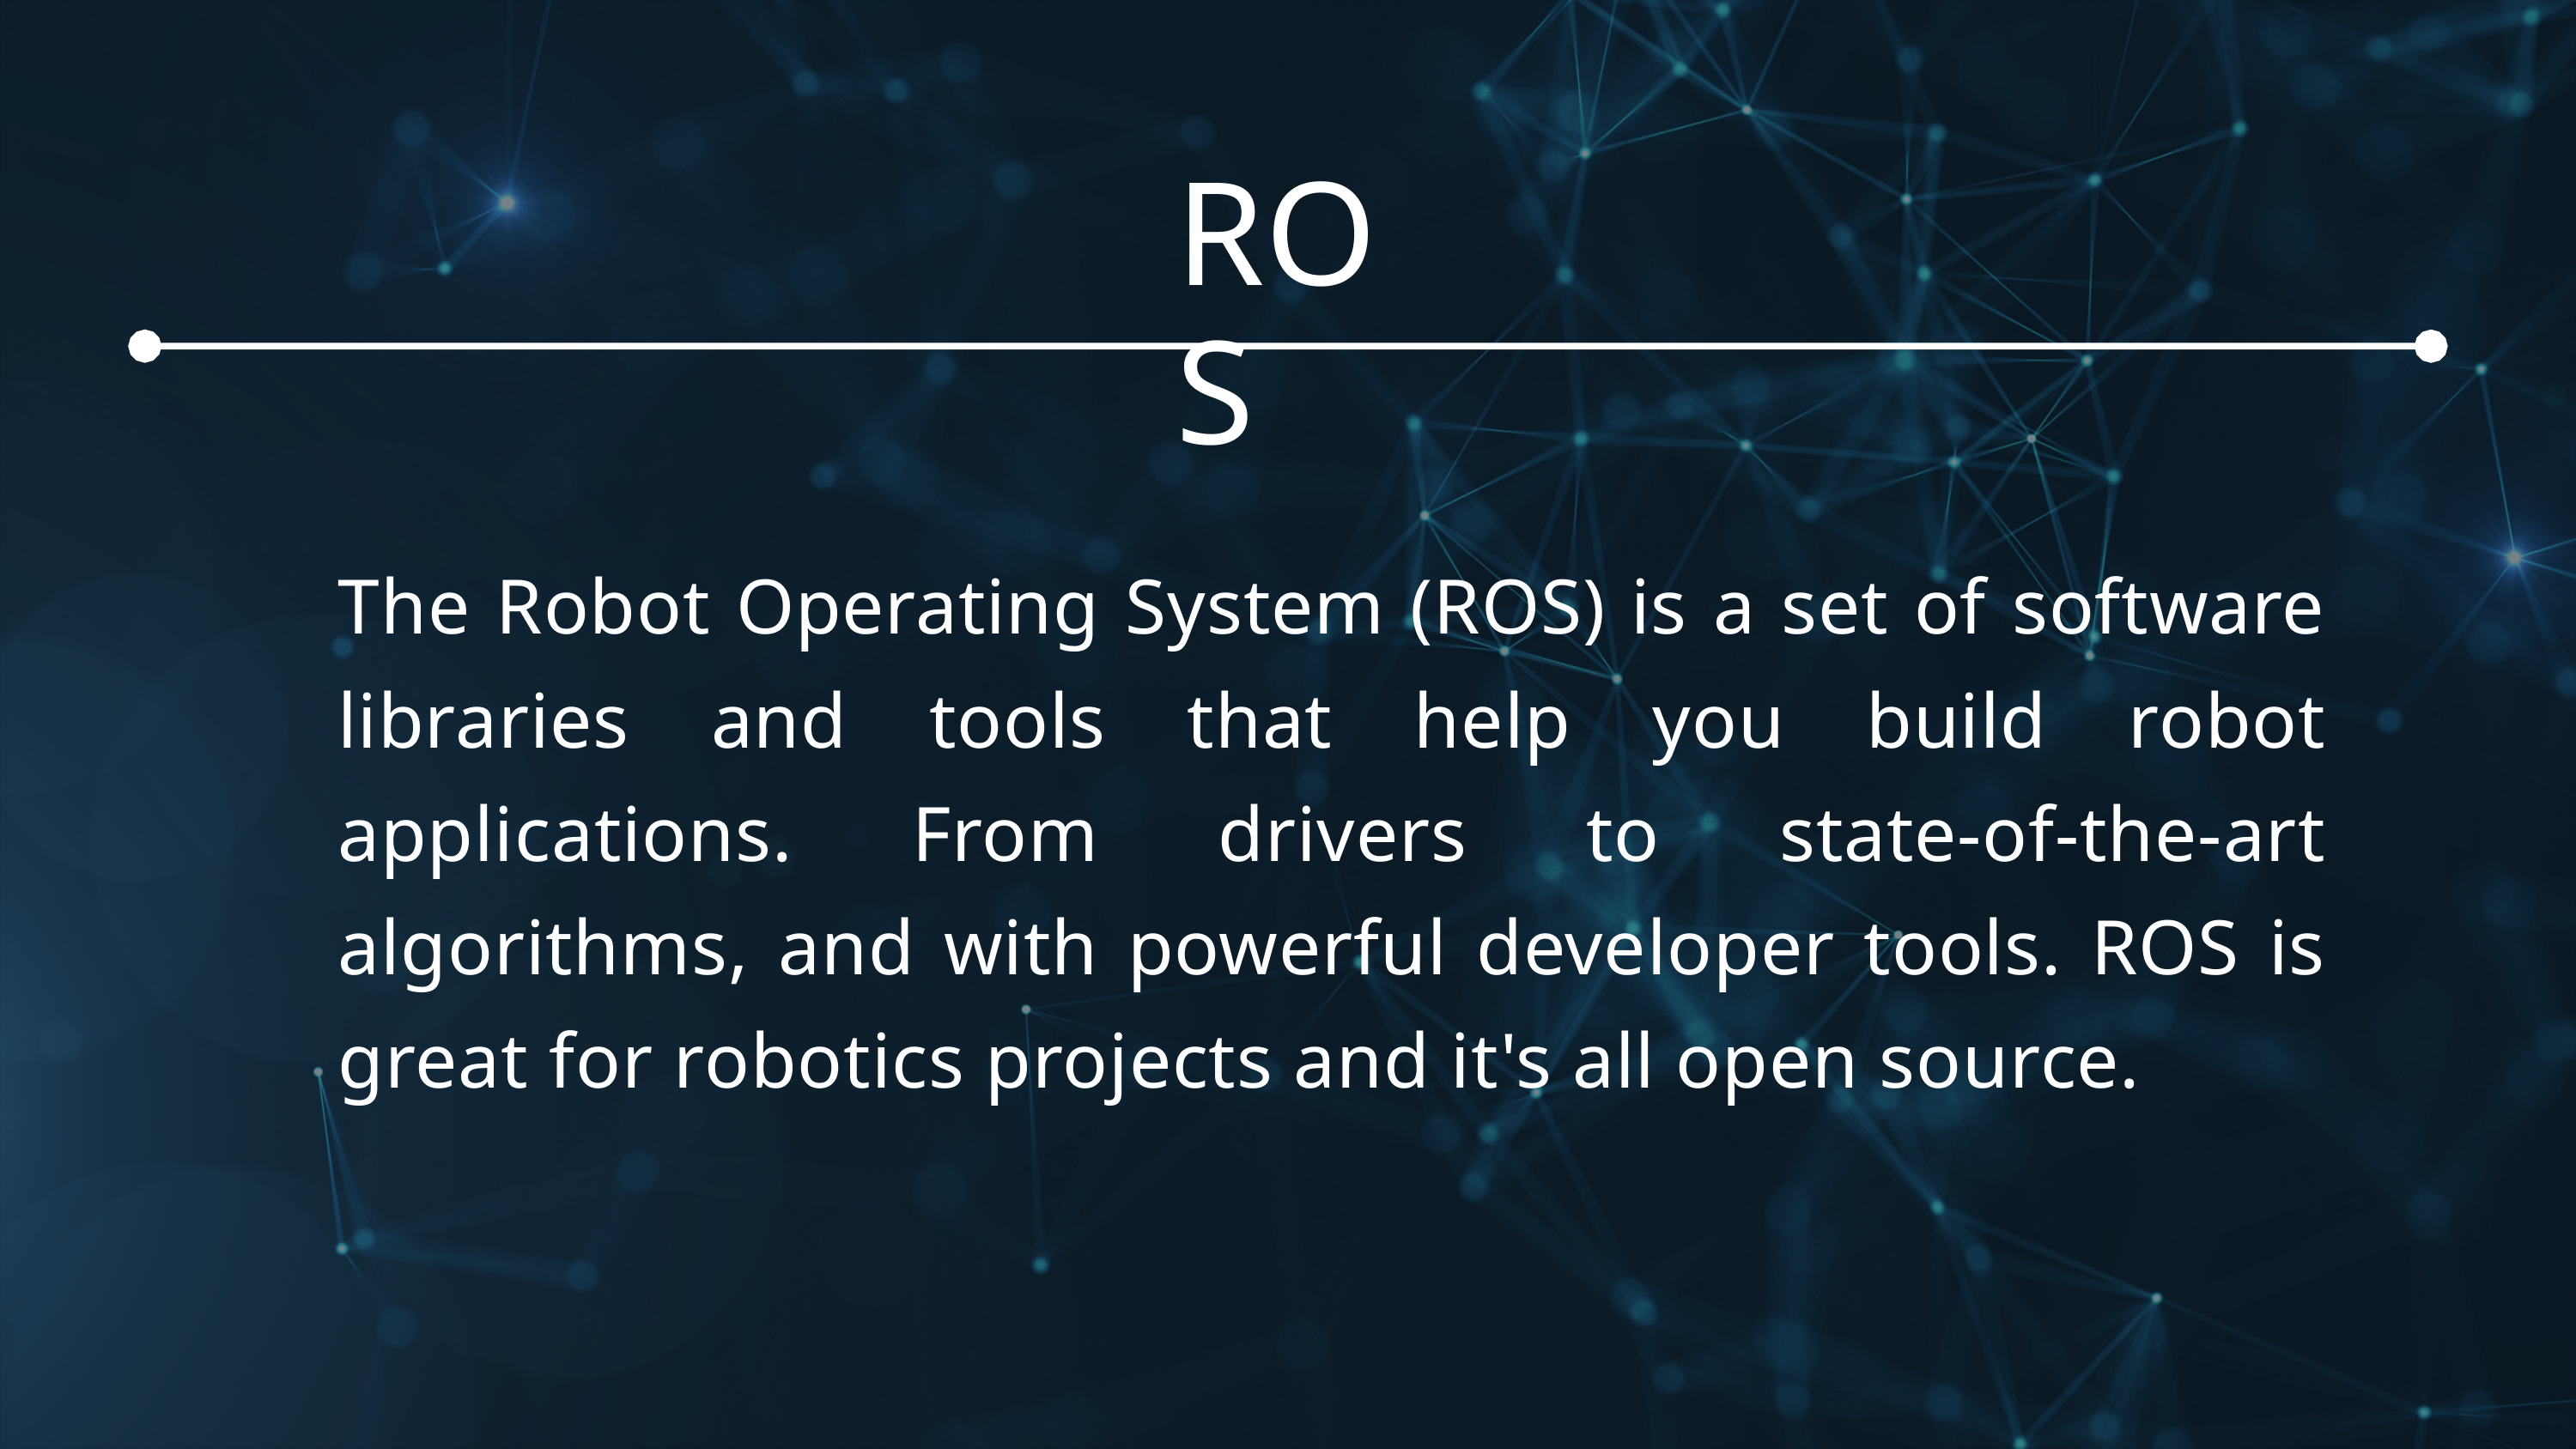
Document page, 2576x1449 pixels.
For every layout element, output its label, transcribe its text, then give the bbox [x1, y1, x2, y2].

text_box The Robot Operating System (ROS) is a set of software libraries and tools that help you build robot applications. From drivers to state-of-the-art algorithms, and with powerful developer tools. ROS is great for robotics projects and it's all open source. [337, 536, 2330, 1103]
text_box [0, 0, 2576, 1449]
text_box [136, 336, 1176, 355]
text_box [1400, 336, 2440, 355]
text_box ROS [1176, 155, 1400, 474]
